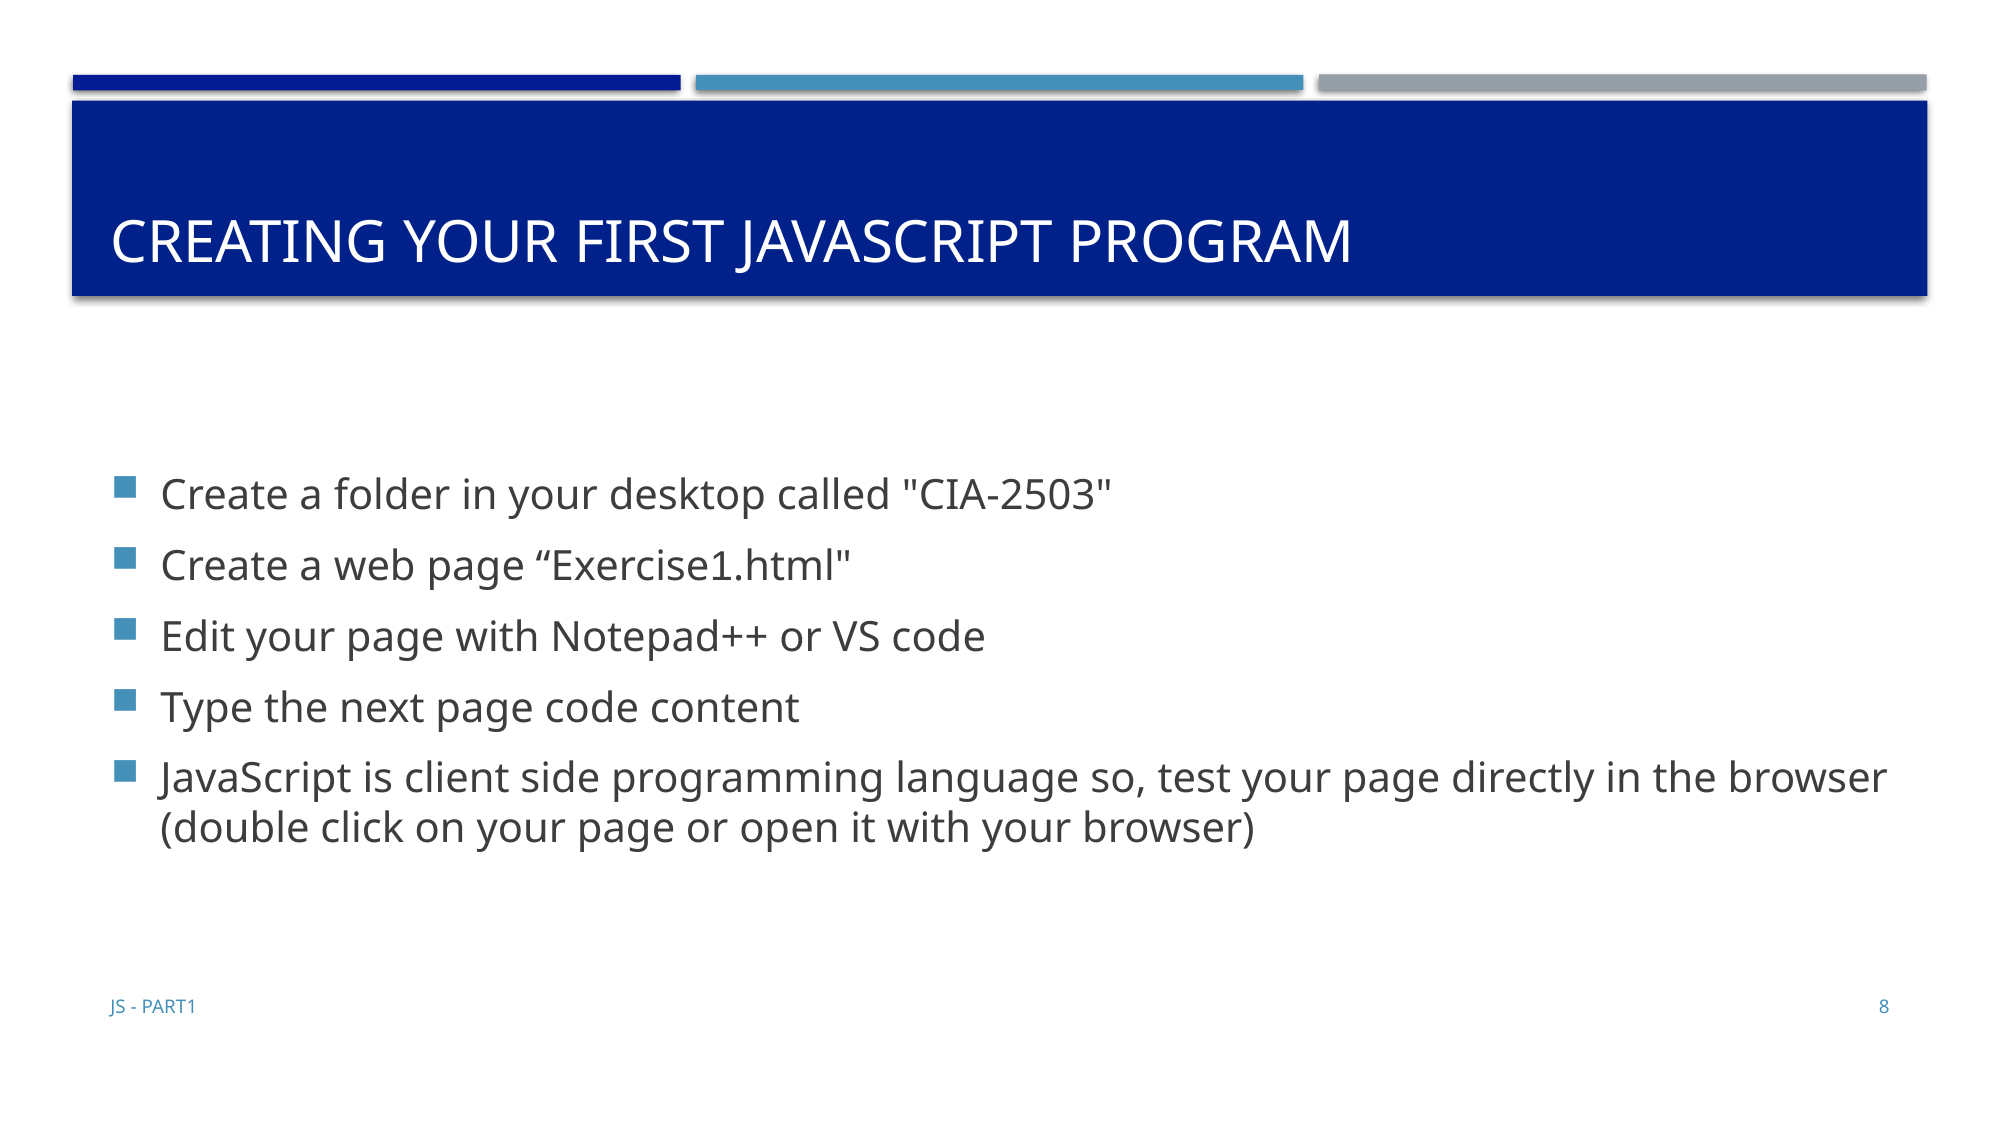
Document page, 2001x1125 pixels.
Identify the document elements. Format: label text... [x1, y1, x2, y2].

title Creating your first JAVASCRIPT program [95, 115, 1905, 282]
list Create a folder in your desktop called "CIA-2503" Create a web page “Exercise1.html" Edit your page with Notepad++ or VS code Type the next page code content JavaScript is client side programming language so, test your page directly in the browser (double click on your page or open it with your browser) [95, 357, 1905, 962]
slide_number 8 [1732, 977, 1905, 1037]
footer JS - Part1 [95, 976, 1230, 1037]
